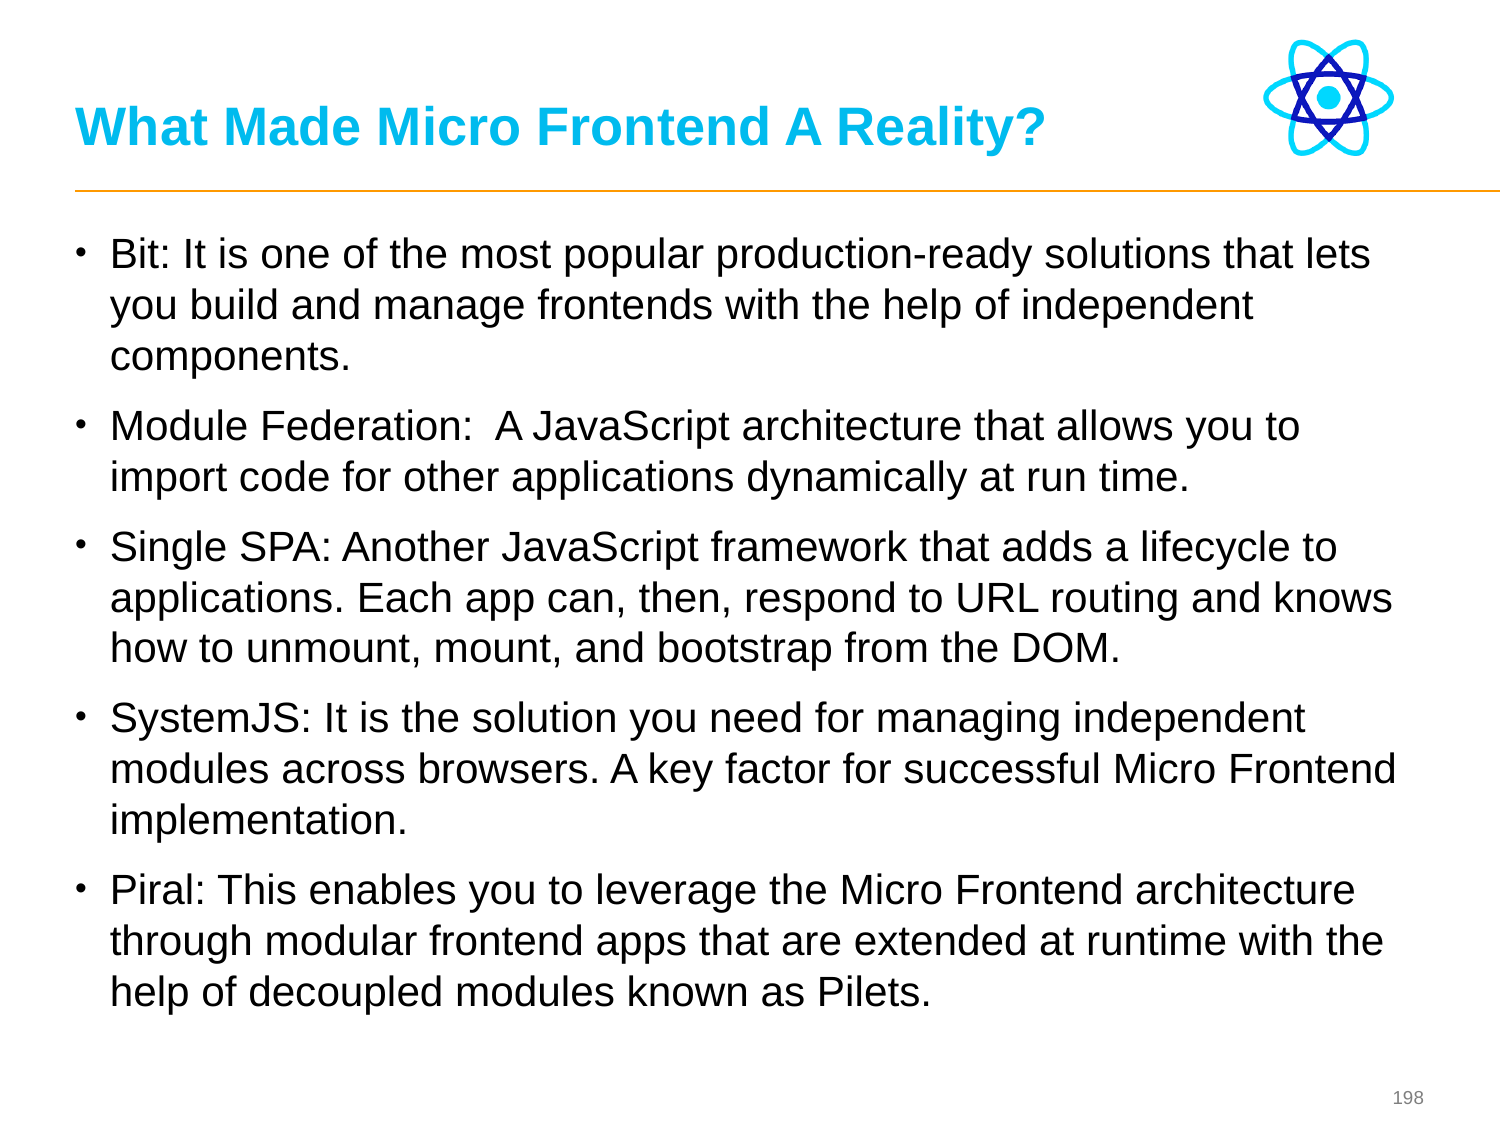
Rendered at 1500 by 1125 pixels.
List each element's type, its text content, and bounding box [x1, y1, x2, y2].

list Bit: It is one of the most popular production-ready solutions that lets you build and manage frontends with the help of independent components. Module Federation: A JavaScript architecture that allows you to import code for other applications dynamically at run time. Single SPA: Another JavaScript framework that adds a lifecycle to applications. Each app can, then, respond to URL routing and knows how to unmount, mount, and bootstrap from the DOM. SystemJS: It is the solution you need for managing independent modules across browsers. A key factor for successful Micro Frontend implementation. Piral: This enables you to leverage the Micro Frontend architecture through modular frontend apps that are extended at runtime with the help of decoupled modules known as Pilets. [75, 226, 1425, 1018]
title What Made Micro Frontend A Reality? [75, 27, 1422, 157]
